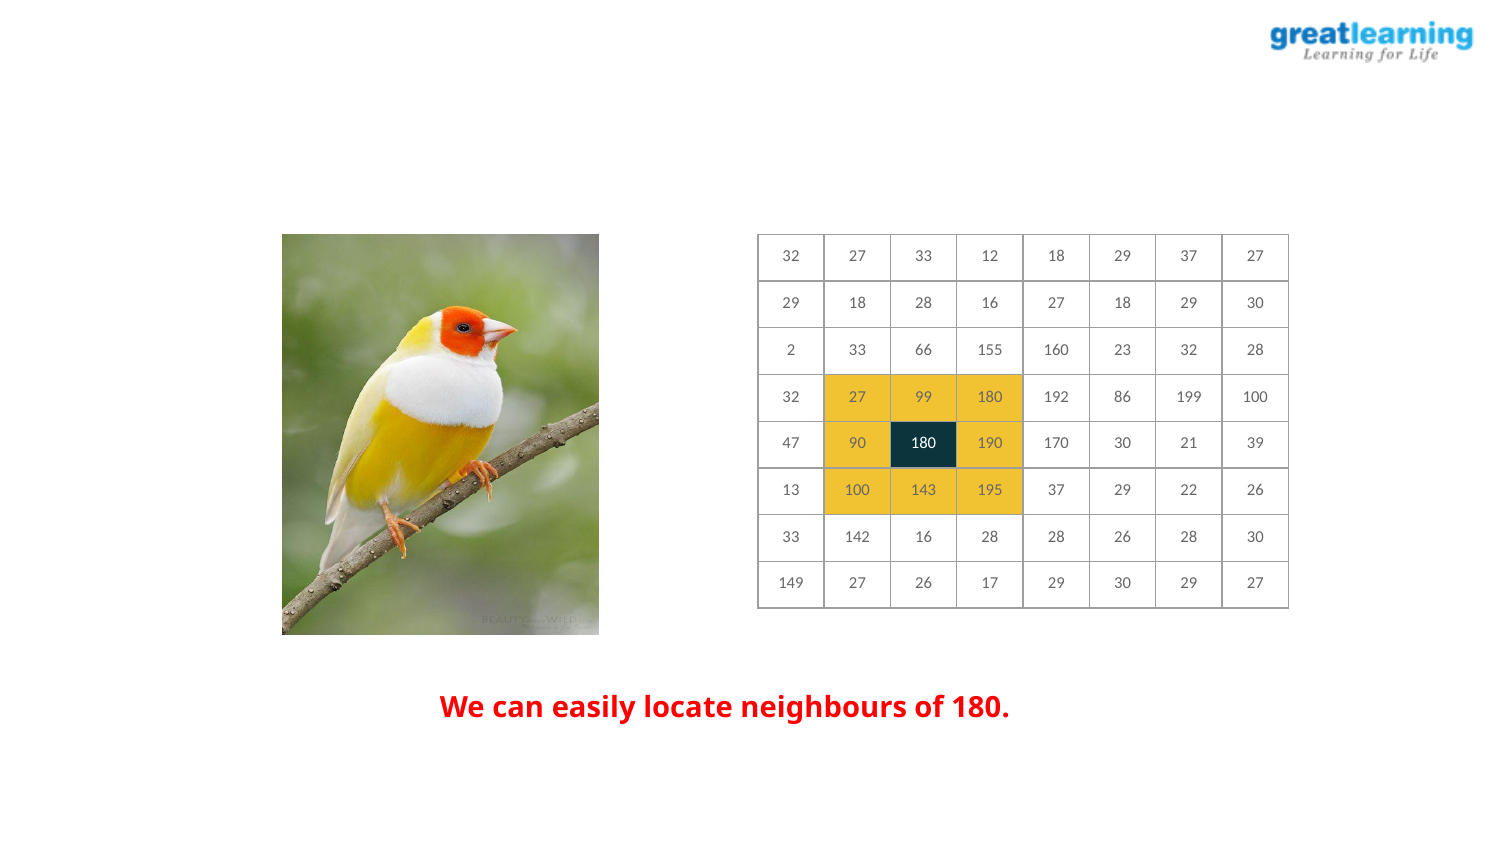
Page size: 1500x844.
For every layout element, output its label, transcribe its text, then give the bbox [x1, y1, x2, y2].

table_cell 2 [759, 328, 823, 374]
table_cell 23 [1090, 328, 1155, 374]
table_cell 39 [1223, 422, 1288, 467]
table_cell 28 [1024, 515, 1089, 561]
table_cell 26 [1090, 515, 1155, 561]
table_cell 16 [891, 515, 956, 561]
table_cell 28 [1223, 328, 1288, 374]
table_cell 195 [957, 469, 1022, 514]
table_cell 13 [759, 469, 823, 514]
table_cell 27 [1223, 562, 1288, 607]
table_cell 28 [1156, 515, 1221, 561]
table_cell 37 [1024, 469, 1089, 514]
table_cell 33 [825, 328, 890, 374]
table_header 32 [759, 235, 823, 280]
text_box We can easily locate neighbours of 180. [379, 676, 1071, 734]
table_header 27 [825, 235, 890, 280]
table_cell 18 [1090, 282, 1155, 327]
table_cell 28 [957, 515, 1022, 561]
table_cell 29 [1024, 562, 1089, 607]
table_cell 26 [891, 562, 956, 607]
table_cell 28 [891, 282, 956, 327]
table_cell 155 [957, 328, 1022, 374]
table_cell 180 [957, 375, 1022, 421]
table_header 27 [1223, 235, 1288, 280]
table_cell 192 [1024, 375, 1089, 421]
table_cell 100 [1223, 375, 1288, 421]
table_cell 100 [825, 469, 890, 514]
table_cell 26 [1223, 469, 1288, 514]
table_cell 29 [759, 282, 823, 327]
table_cell 142 [825, 515, 890, 561]
table_header 18 [1024, 235, 1089, 280]
table_cell 30 [1223, 515, 1288, 561]
table_cell 90 [825, 422, 890, 467]
table_header 33 [891, 235, 956, 280]
table_cell 33 [759, 515, 823, 561]
table_cell 86 [1090, 375, 1155, 421]
table_header 37 [1156, 235, 1221, 280]
table_cell 29 [1156, 562, 1221, 607]
picture [281, 234, 599, 635]
table_cell 29 [1090, 469, 1155, 514]
table_cell 30 [1090, 422, 1155, 467]
table_cell 16 [957, 282, 1022, 327]
table_cell 27 [825, 375, 890, 421]
table_cell 180 [891, 422, 956, 467]
table_header 12 [957, 235, 1022, 280]
table_header 29 [1090, 235, 1155, 280]
picture [1270, 20, 1474, 63]
table_cell 32 [1156, 328, 1221, 374]
table_cell 30 [1223, 282, 1288, 327]
table_cell 30 [1090, 562, 1155, 607]
table_cell 27 [1024, 282, 1089, 327]
table_cell 22 [1156, 469, 1221, 514]
table_cell 190 [957, 422, 1022, 467]
table_cell 17 [957, 562, 1022, 607]
table_cell 170 [1024, 422, 1089, 467]
table_cell 32 [759, 375, 823, 421]
table_cell 99 [891, 375, 956, 421]
table_cell 149 [759, 562, 823, 607]
table_cell 66 [891, 328, 956, 374]
table_cell 47 [759, 422, 823, 467]
table_cell 18 [825, 282, 890, 327]
table_cell 143 [891, 469, 956, 514]
table_cell 27 [825, 562, 890, 607]
table_cell 160 [1024, 328, 1089, 374]
table_cell 199 [1156, 375, 1221, 421]
table_cell 29 [1156, 282, 1221, 327]
table_cell 21 [1156, 422, 1221, 467]
